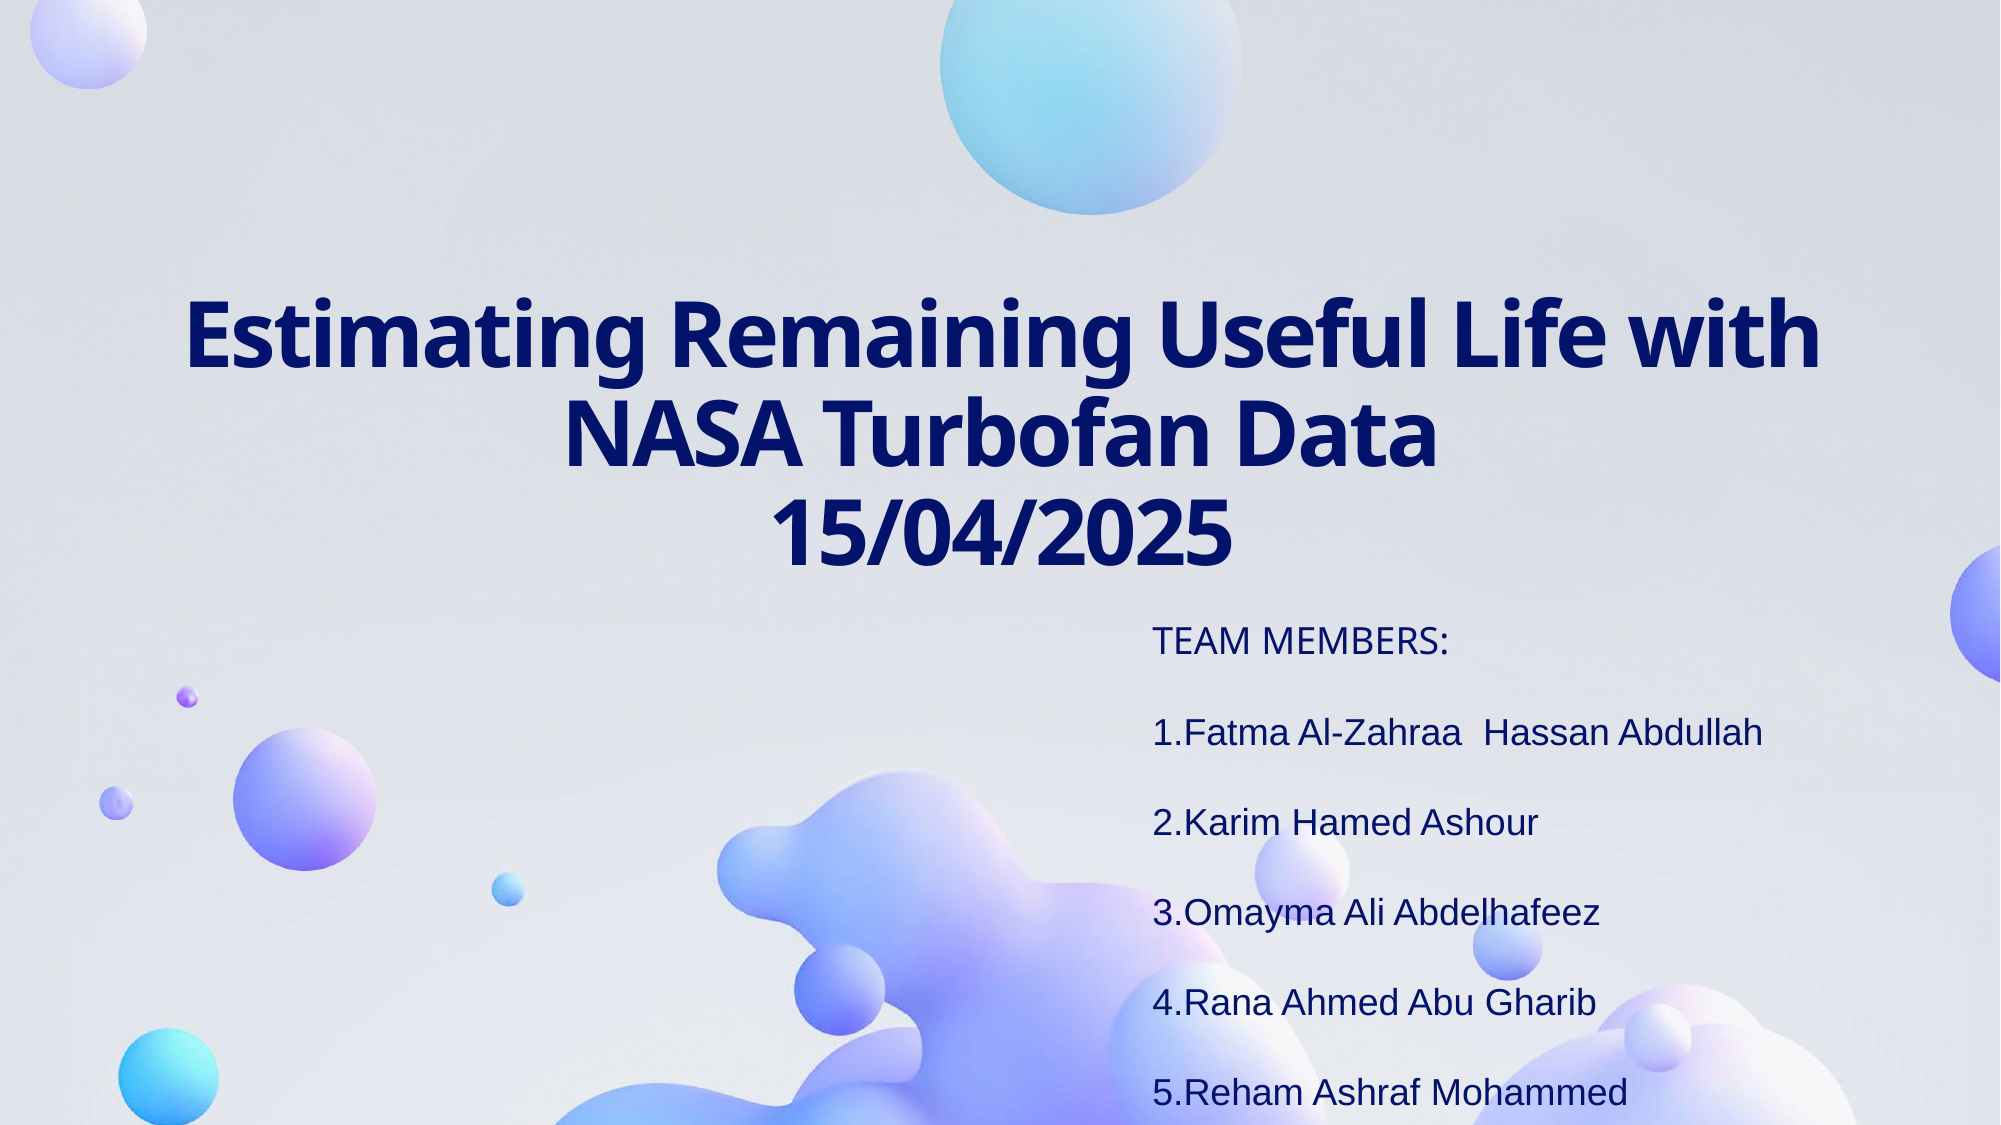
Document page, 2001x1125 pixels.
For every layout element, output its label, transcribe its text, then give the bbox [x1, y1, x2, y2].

title Estimating Remaining Useful Life with NASA Turbofan Data 15/04/2025 [143, 217, 1860, 593]
subtitle Team members: Fatma Al-Zahraa Hassan Abdullah Karim Hamed Ashour Omayma Ali Abdelhafeez Rana Ahmed Abu Gharib Reham Ashraf Mohammed [1137, 615, 2000, 1125]
picture [0, 0, 2001, 1125]
